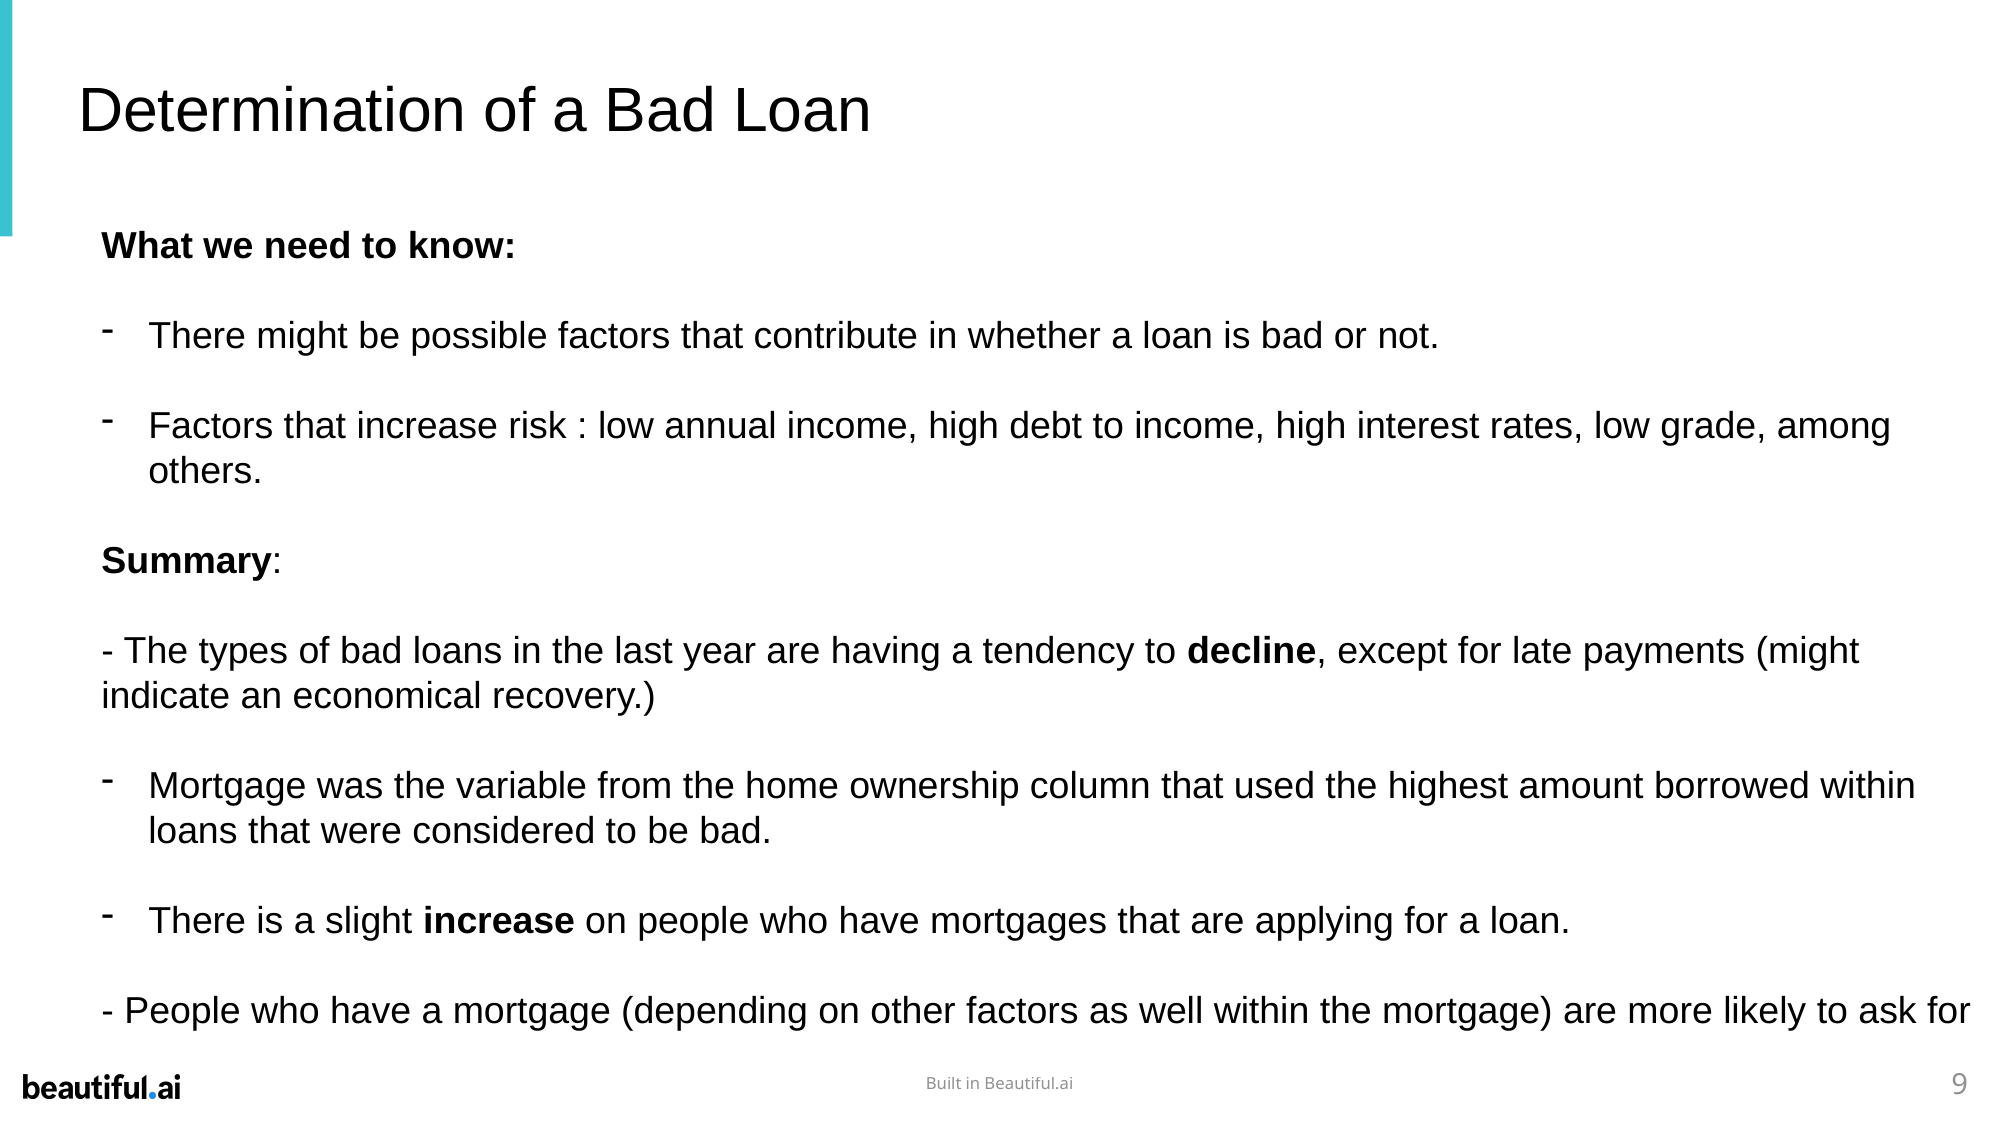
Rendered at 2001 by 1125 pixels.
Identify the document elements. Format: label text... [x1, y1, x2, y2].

text_box Determination of a Bad Loan [78, 78, 1984, 133]
picture [23, 1074, 180, 1099]
text_box [0, 0, 13, 237]
text_box What we need to know: There might be possible factors that contribute in whether a loan is bad or not. Factors that increase risk : low annual income, high debt to income, high interest rates, low grade, among others. Summary: - The types of bad loans in the last year are having a tendency to decline, except for late payments (might indicate an economical recovery.) Mortgage was the variable from the home ownership column that used the highest amount borrowed within loans that were considered to be bad. There is a slight increase on people who have mortgages that are applying for a loan. - People who have a mortgage (depending on other factors as well within the mortgage) are more likely to ask for [101, 220, 1984, 1042]
text_box 9 [1891, 1071, 1969, 1095]
text_box Built in Beautiful.ai [171, 1041, 1828, 1125]
